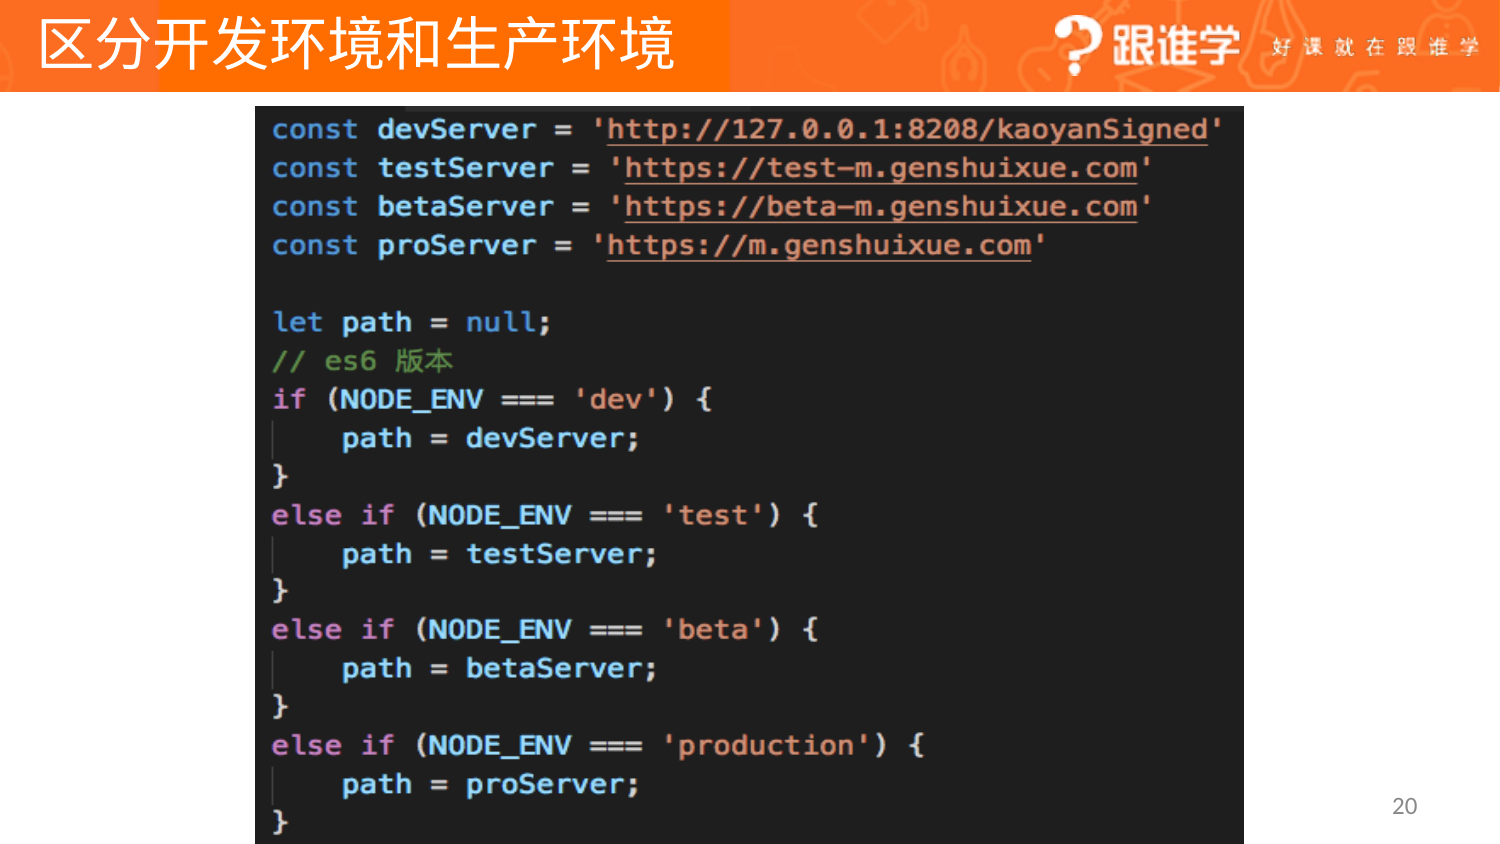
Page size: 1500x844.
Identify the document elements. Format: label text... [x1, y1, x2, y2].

picture [0, 0, 1500, 844]
slide_number 20 [1248, 781, 1426, 828]
text_box 区分开发环境和生产环境 [28, 100, 717, 155]
